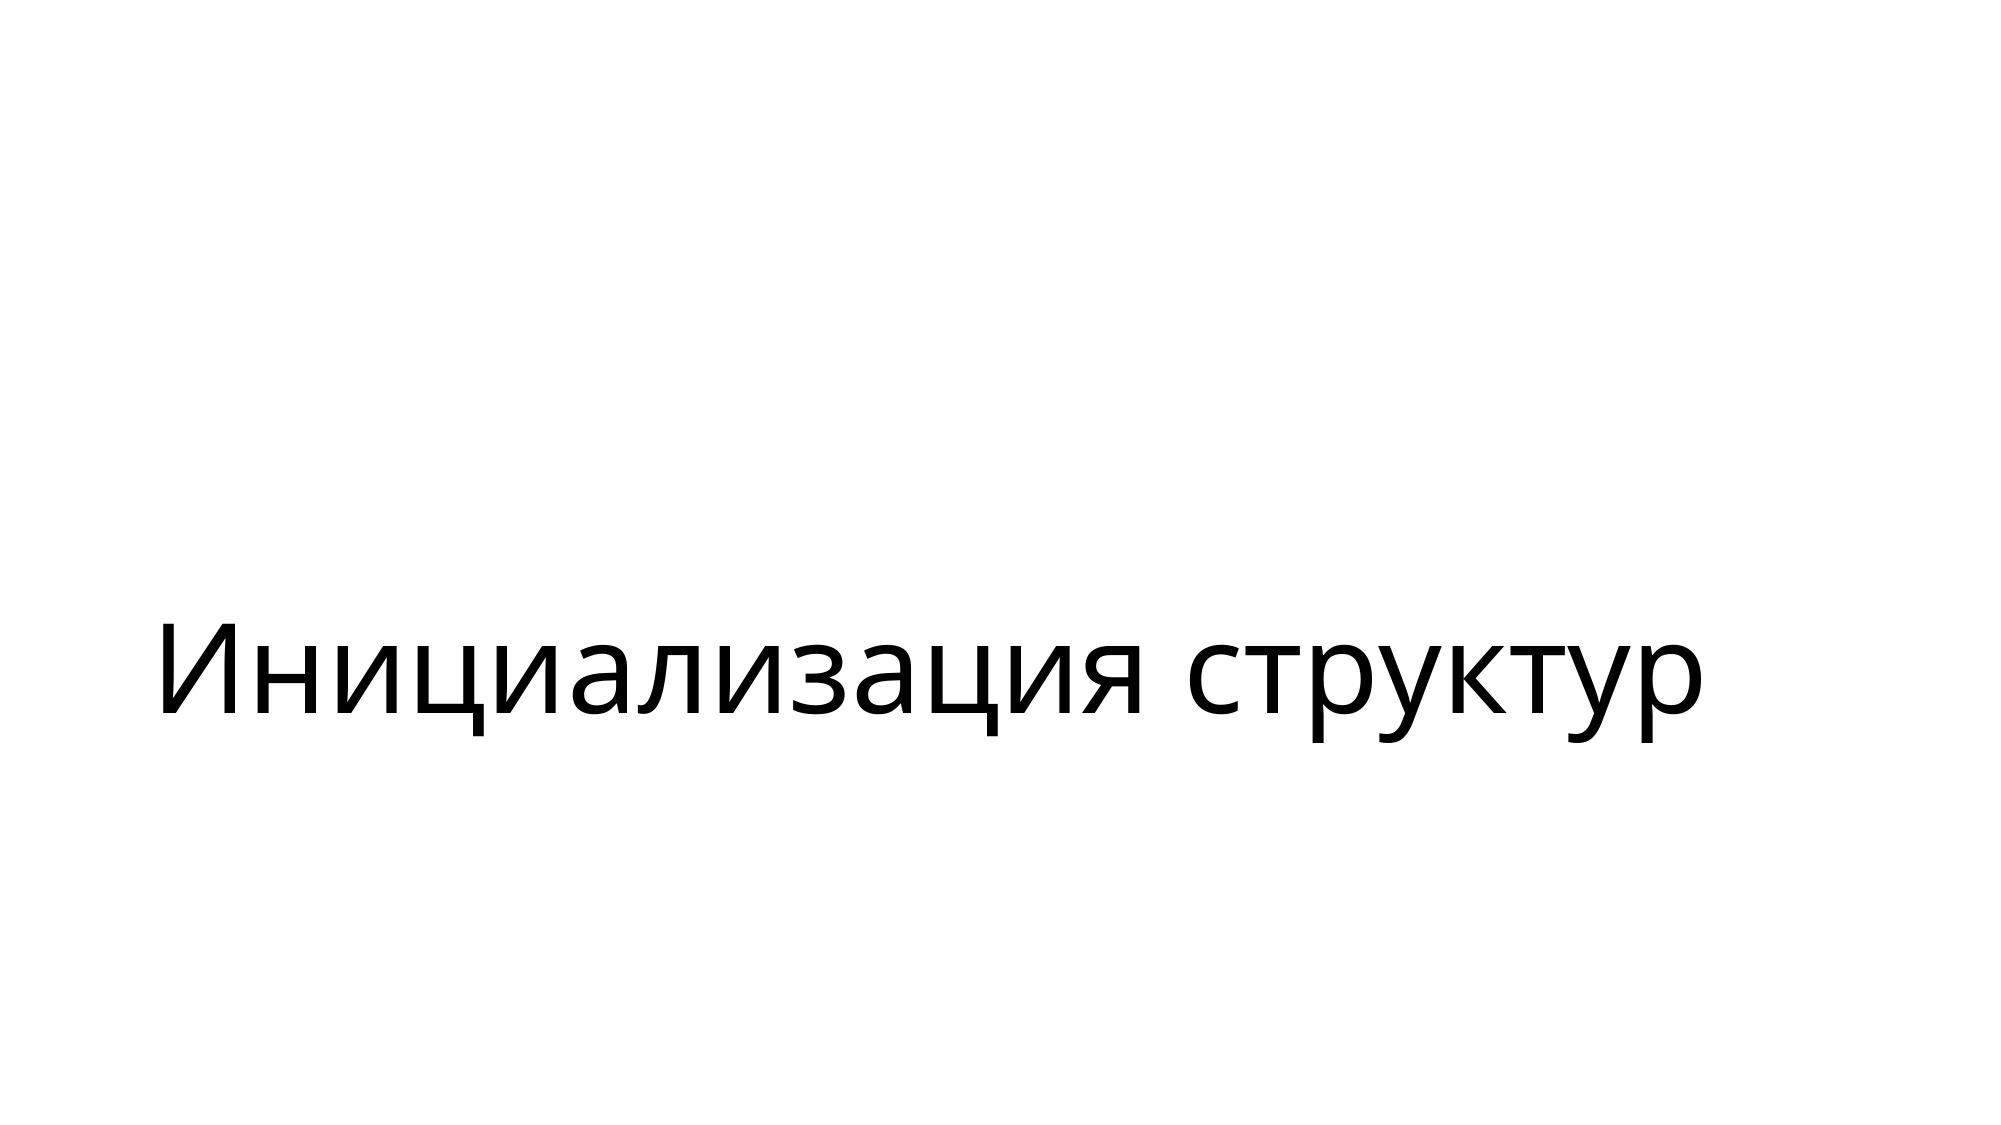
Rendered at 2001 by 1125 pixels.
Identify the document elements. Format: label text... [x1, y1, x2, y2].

title Инициализация структур [136, 280, 1862, 749]
